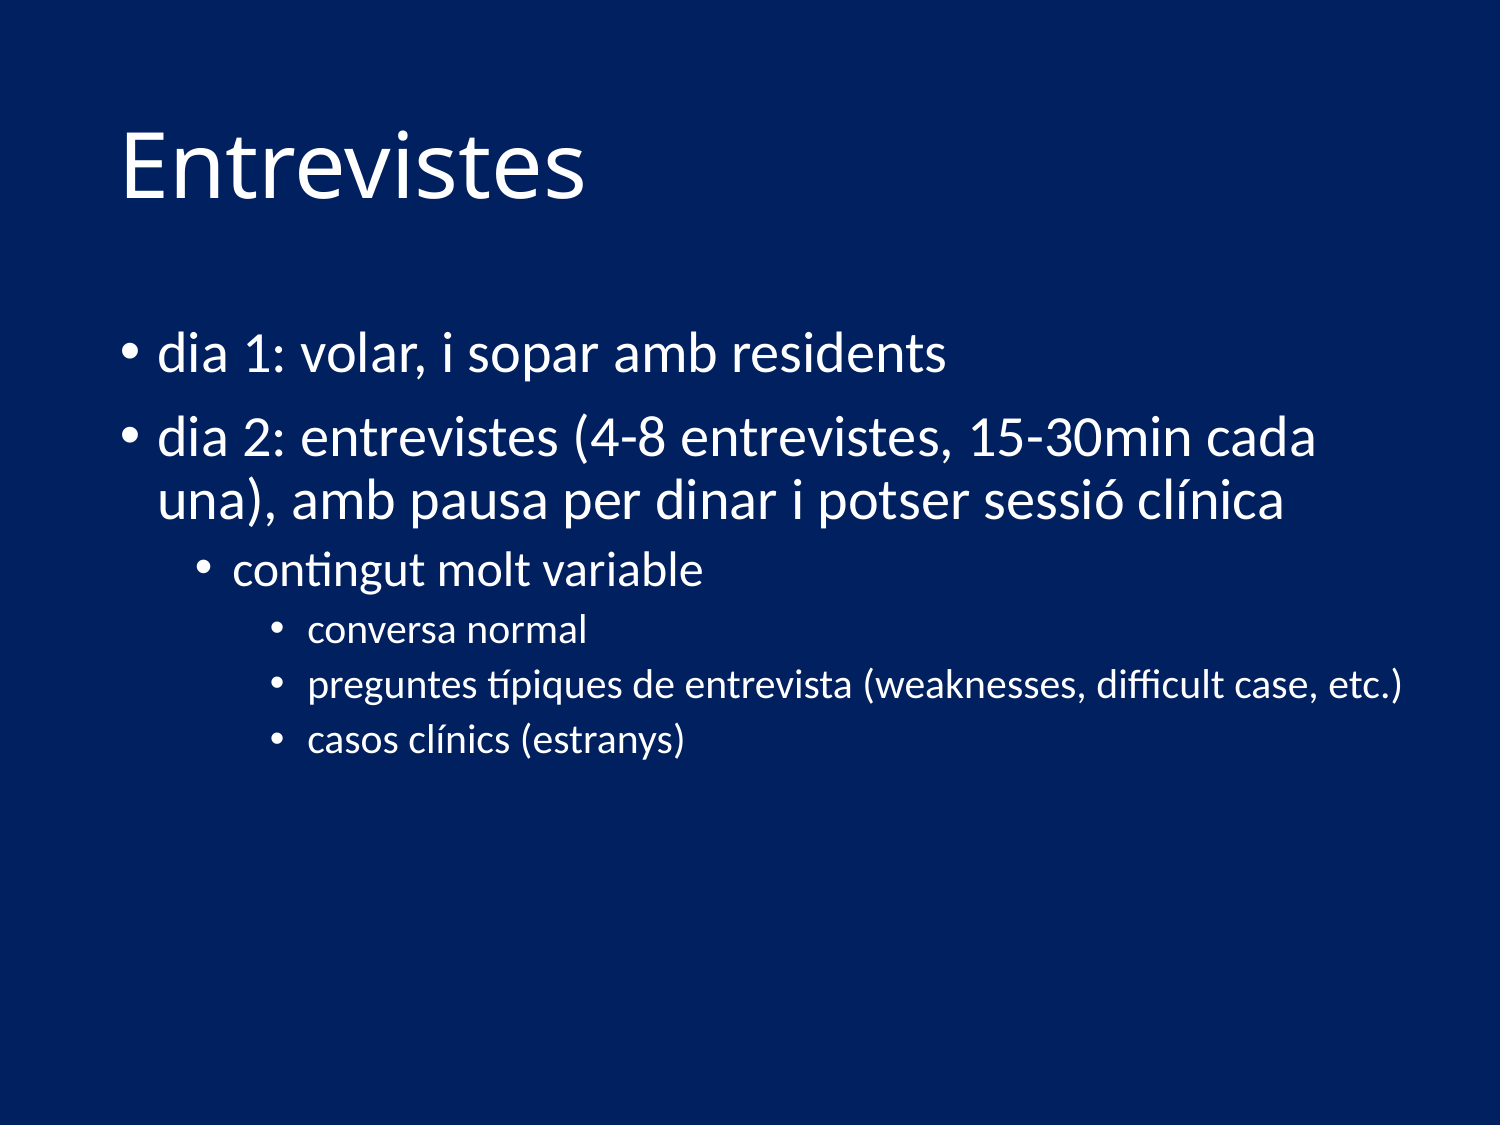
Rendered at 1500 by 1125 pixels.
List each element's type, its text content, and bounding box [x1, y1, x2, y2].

title Entrevistes [103, 59, 1397, 278]
list dia 1: volar, i sopar amb residents dia 2: entrevistes (4-8 entrevistes, 15-30min cada una), amb pausa per dinar i potser sessió clínica contingut molt variable conversa normal preguntes típiques de entrevista (weaknesses, difficult case, etc.) casos clínics (estranys) [104, 315, 1455, 1029]
